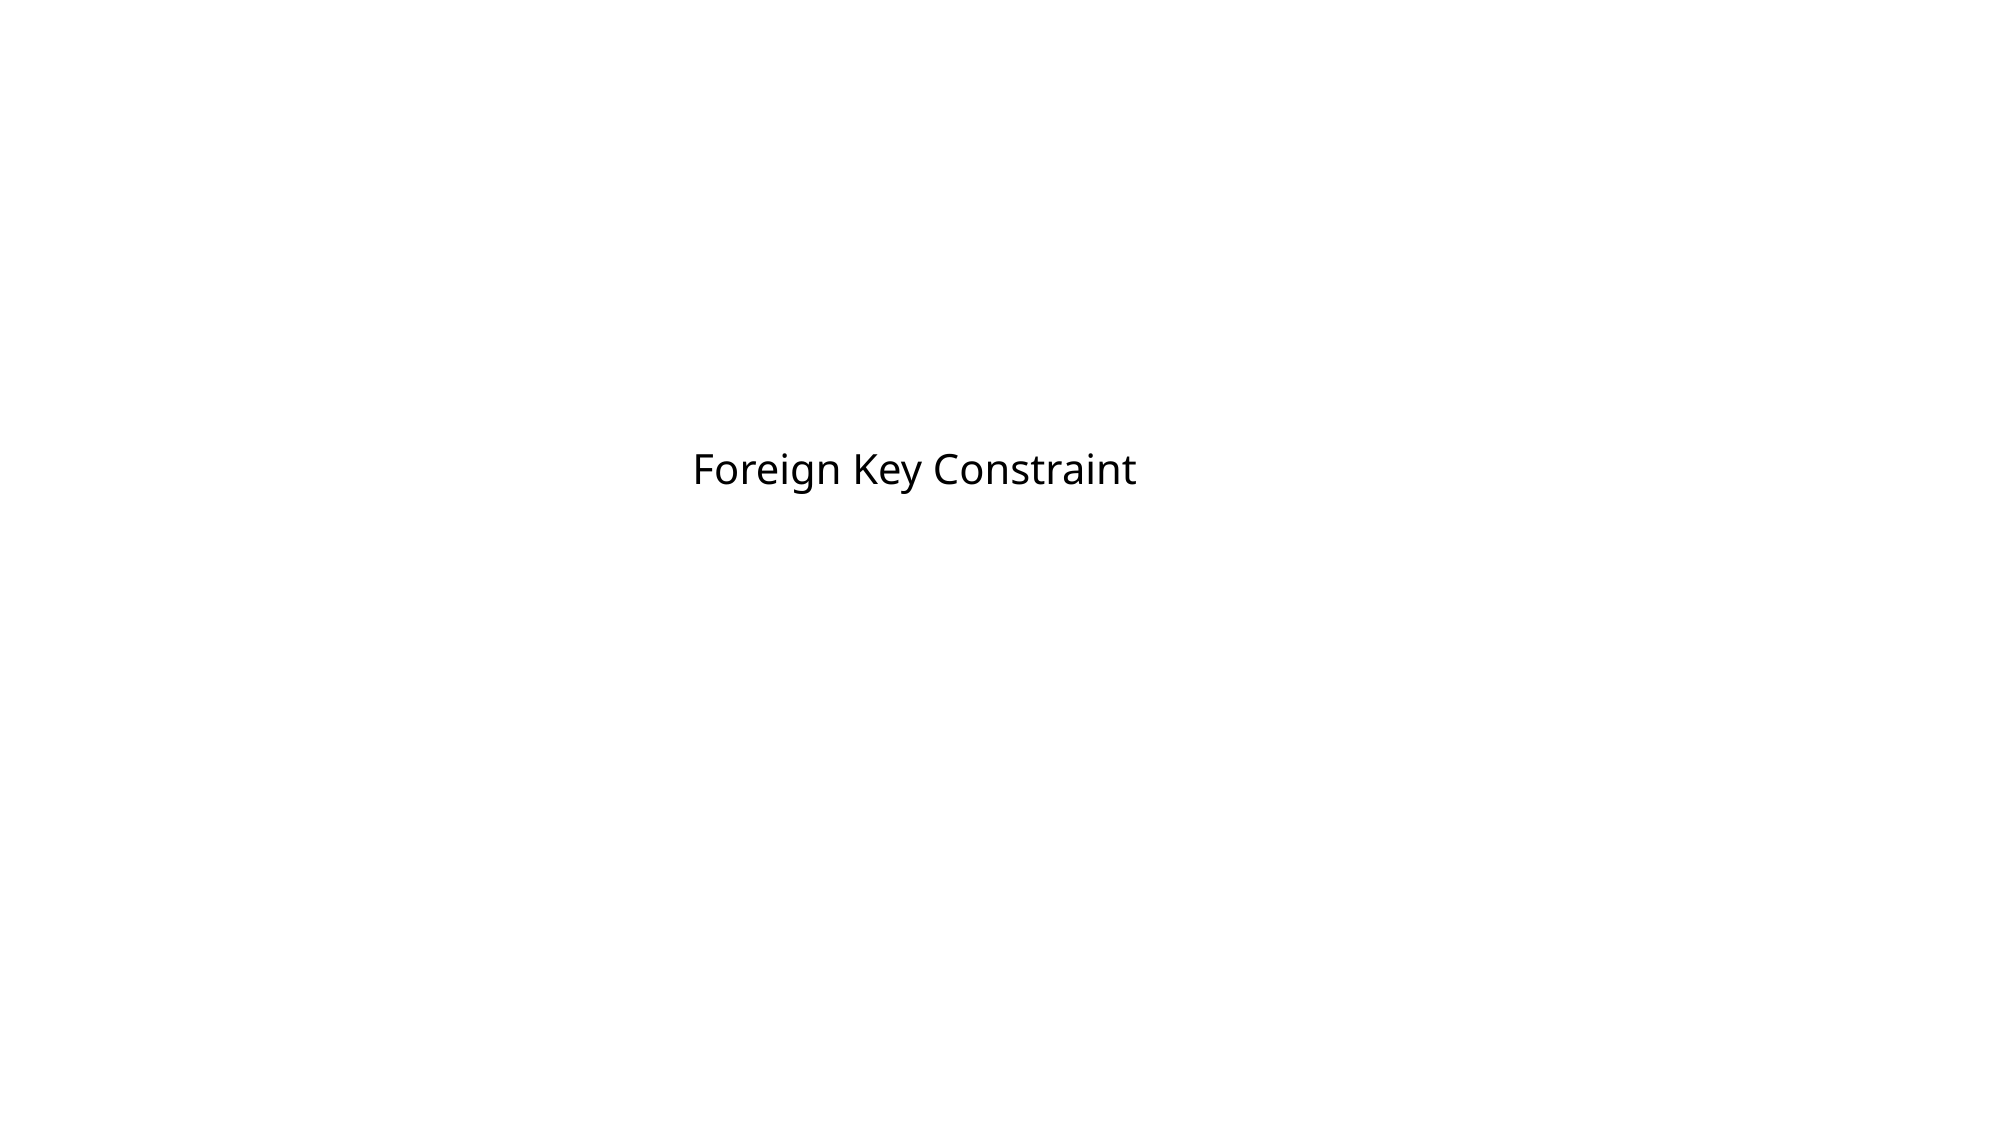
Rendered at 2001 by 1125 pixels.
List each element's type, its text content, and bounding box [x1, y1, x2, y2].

text_box Foreign Key Constraint [677, 435, 1152, 501]
